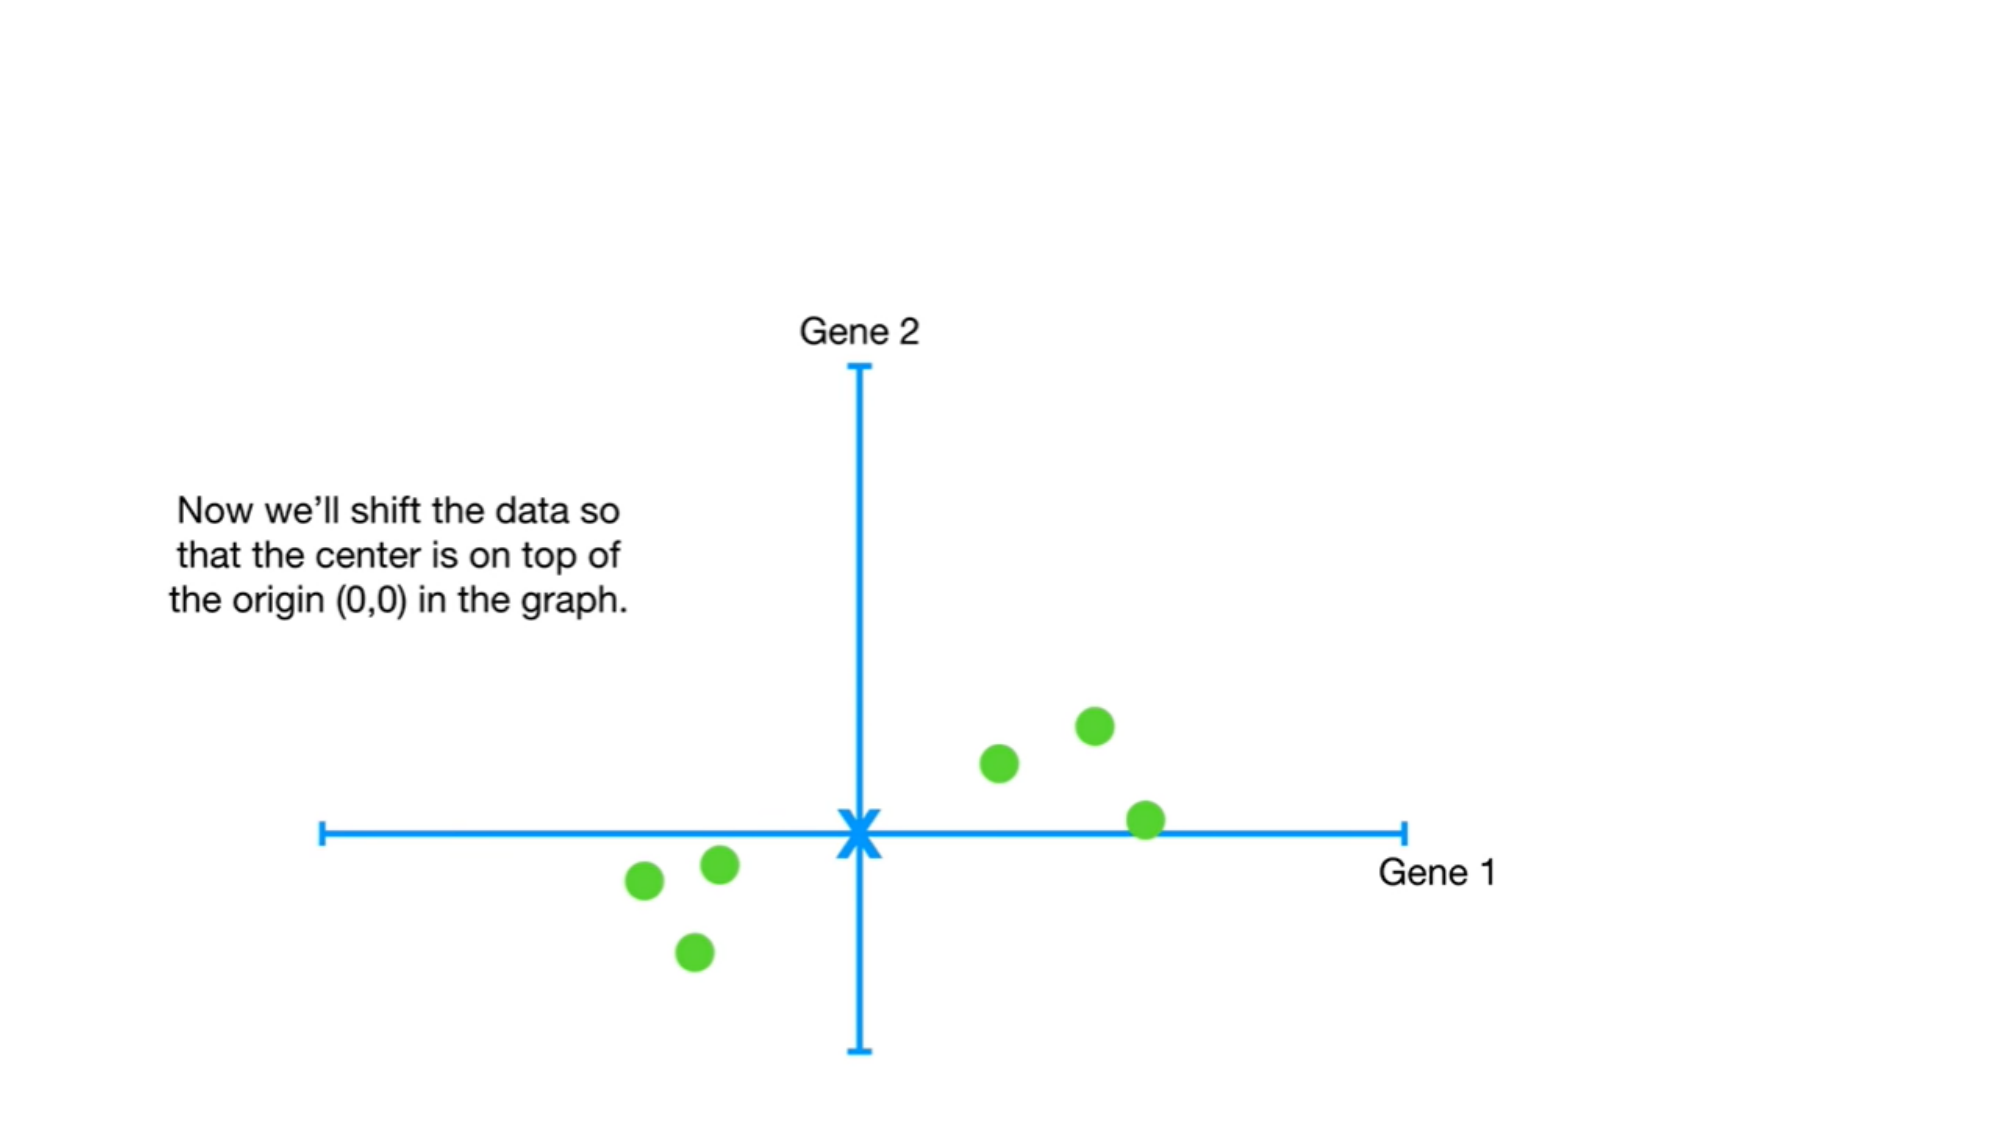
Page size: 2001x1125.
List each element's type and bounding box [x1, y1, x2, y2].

picture [137, 299, 1533, 1091]
